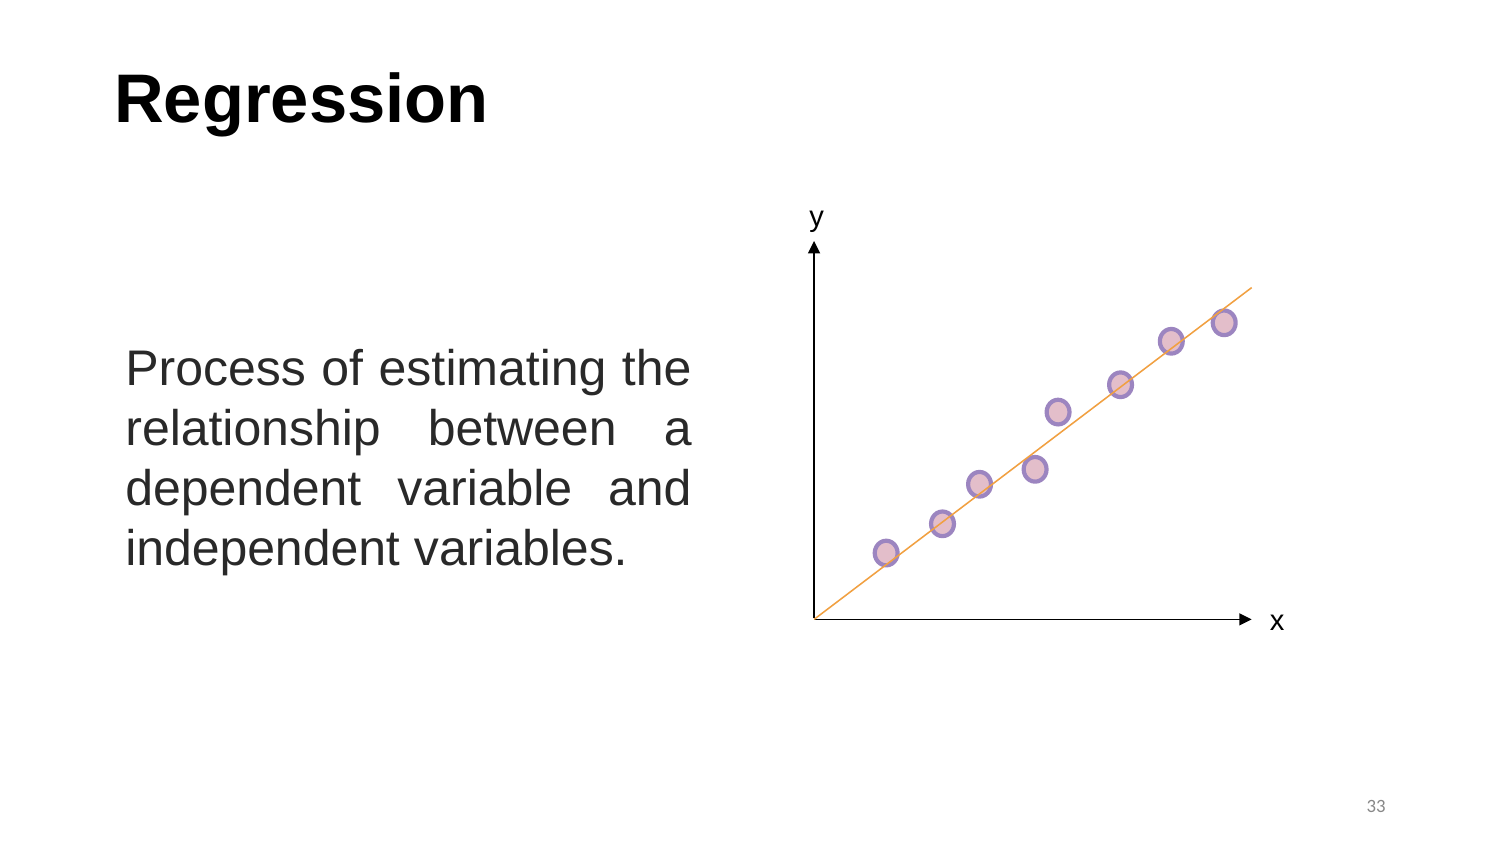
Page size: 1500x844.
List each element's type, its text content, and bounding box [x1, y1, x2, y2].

text_box Process of estimating the relationship between a dependent variable and independent variables. [110, 328, 707, 583]
slide_number 33 [1059, 782, 1397, 827]
title Regression [103, 36, 1321, 164]
text_box x [1246, 594, 1308, 644]
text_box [813, 287, 1252, 620]
text_box y [785, 189, 848, 240]
